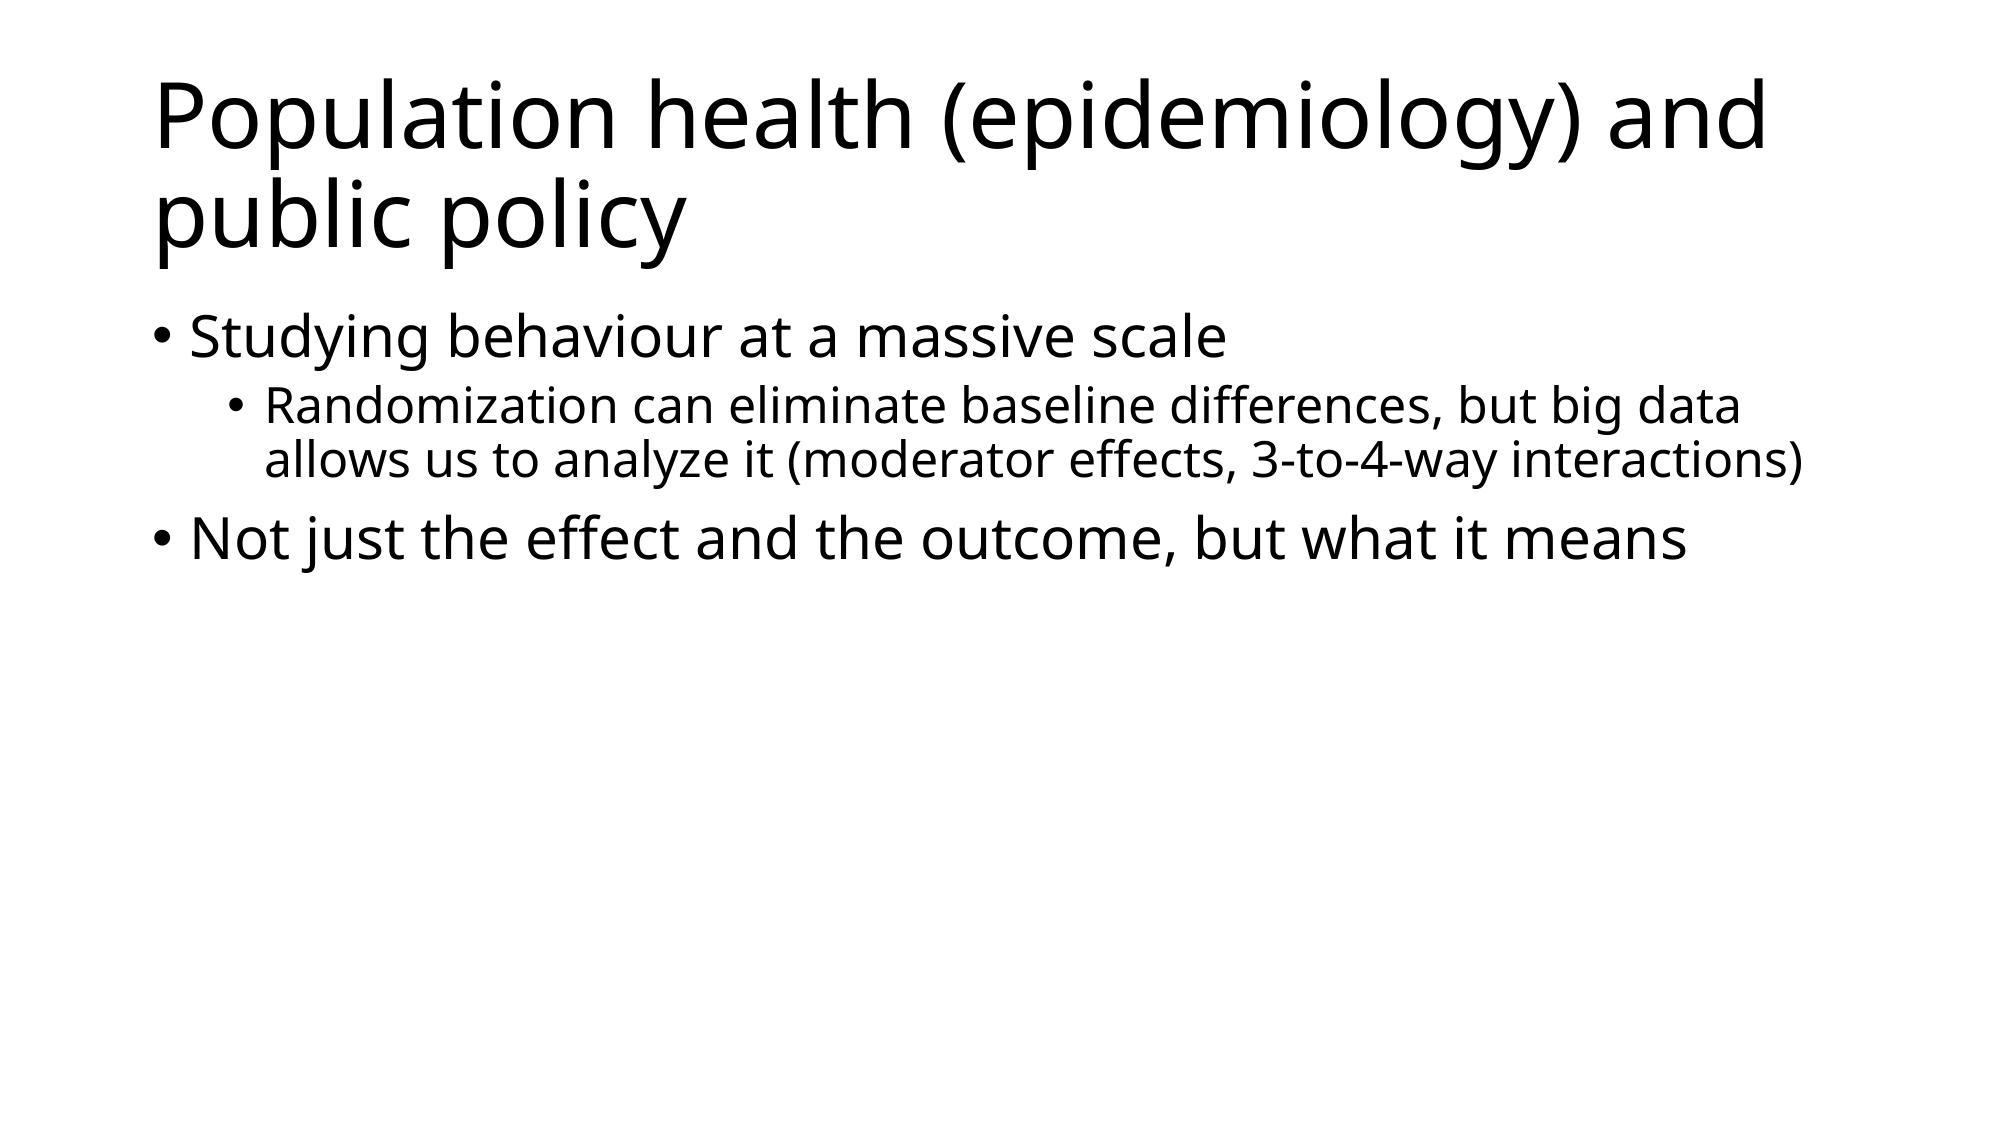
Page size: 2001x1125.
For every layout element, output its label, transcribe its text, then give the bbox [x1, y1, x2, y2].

list Studying behaviour at a massive scale Randomization can eliminate baseline differences, but big data allows us to analyze it (moderator effects, 3-to-4-way interactions) Not just the effect and the outcome, but what it means [137, 299, 1863, 1014]
title Population health (epidemiology) and public policy [137, 59, 1863, 278]
